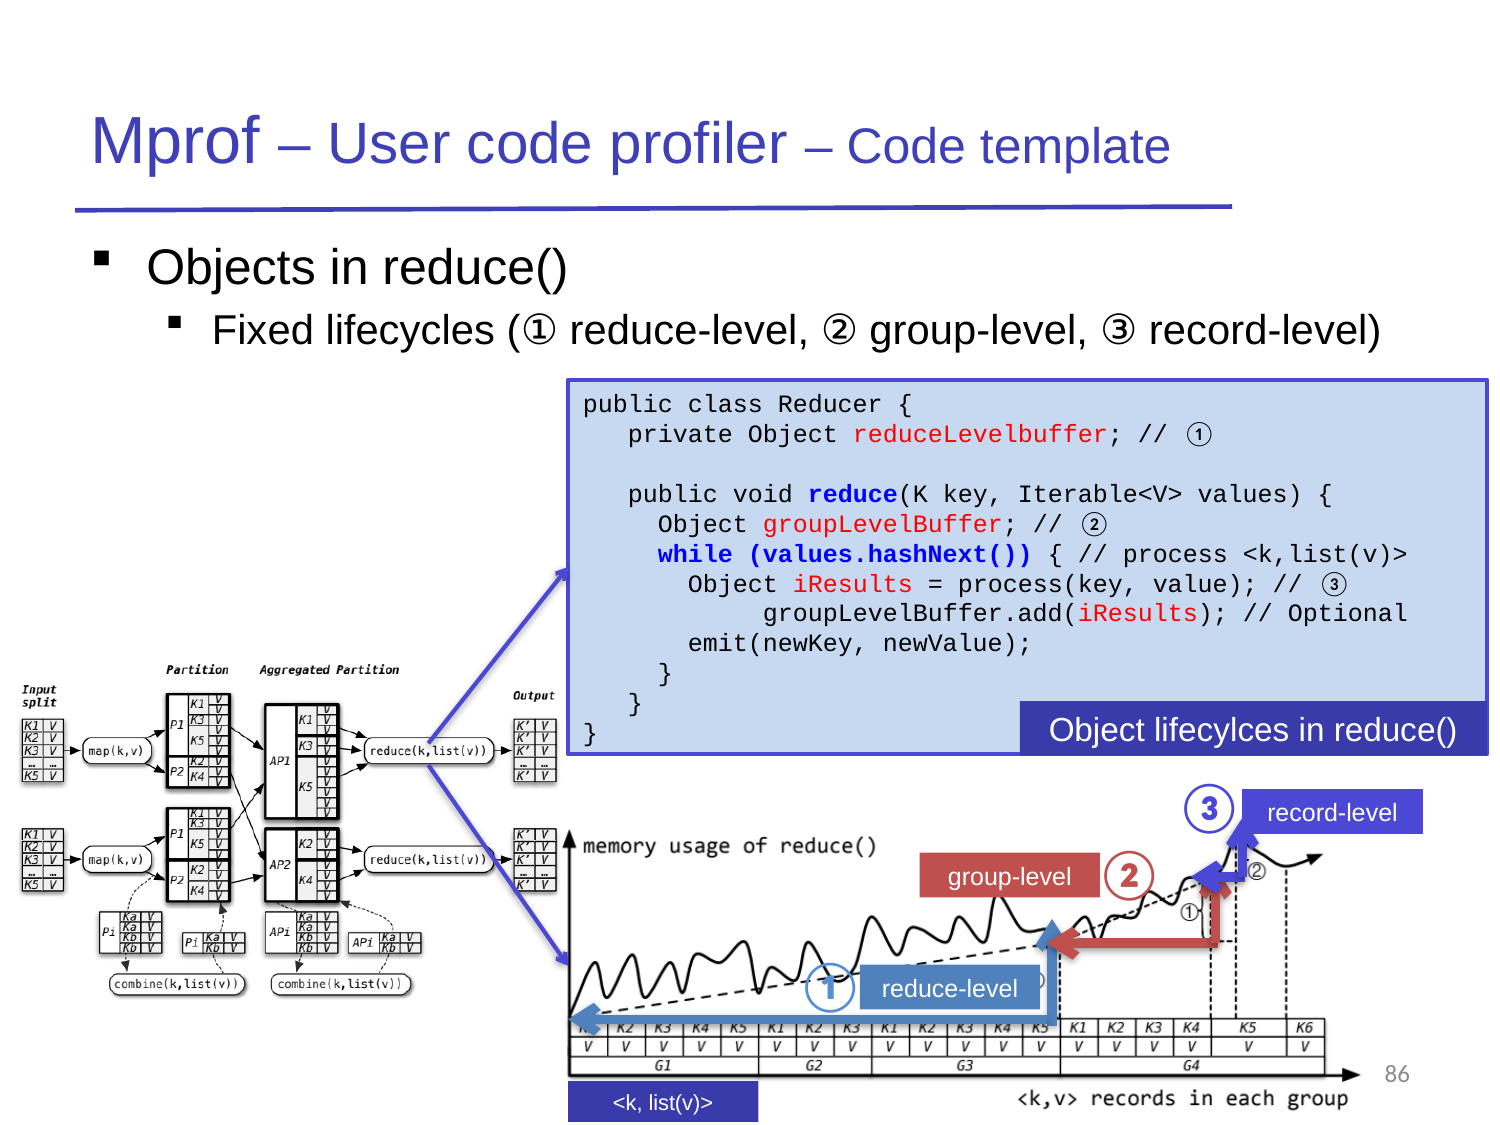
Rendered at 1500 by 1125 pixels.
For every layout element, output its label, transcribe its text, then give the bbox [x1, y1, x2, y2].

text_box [428, 569, 569, 744]
slide_number 86 [1388, 1042, 1425, 1103]
text_box Object lifecylces in reduce() [1019, 701, 1487, 756]
picture [12, 661, 1383, 1120]
list Objects in reduce() Fixed lifecycles (① reduce-level, ② group-level, ③ record-level) [75, 226, 1425, 570]
text_box record-level [1242, 789, 1423, 834]
text_box ③ [1162, 766, 1259, 817]
text_box public class Reducer { private Object reduceLevelbuffer; // ① public void reduce(K key, Iterable<V> values) { Object groupLevelBuffer; // ② while (values.hashNext()) { // process <k,list(v)> Object iResults = process(key, value); // ③ groupLevelBuffer.add(iResults); // Optional emit(newKey, newValue); } } } [568, 380, 1487, 755]
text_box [428, 764, 569, 966]
title Mprof – User code profiler – Code template [75, 67, 1425, 207]
